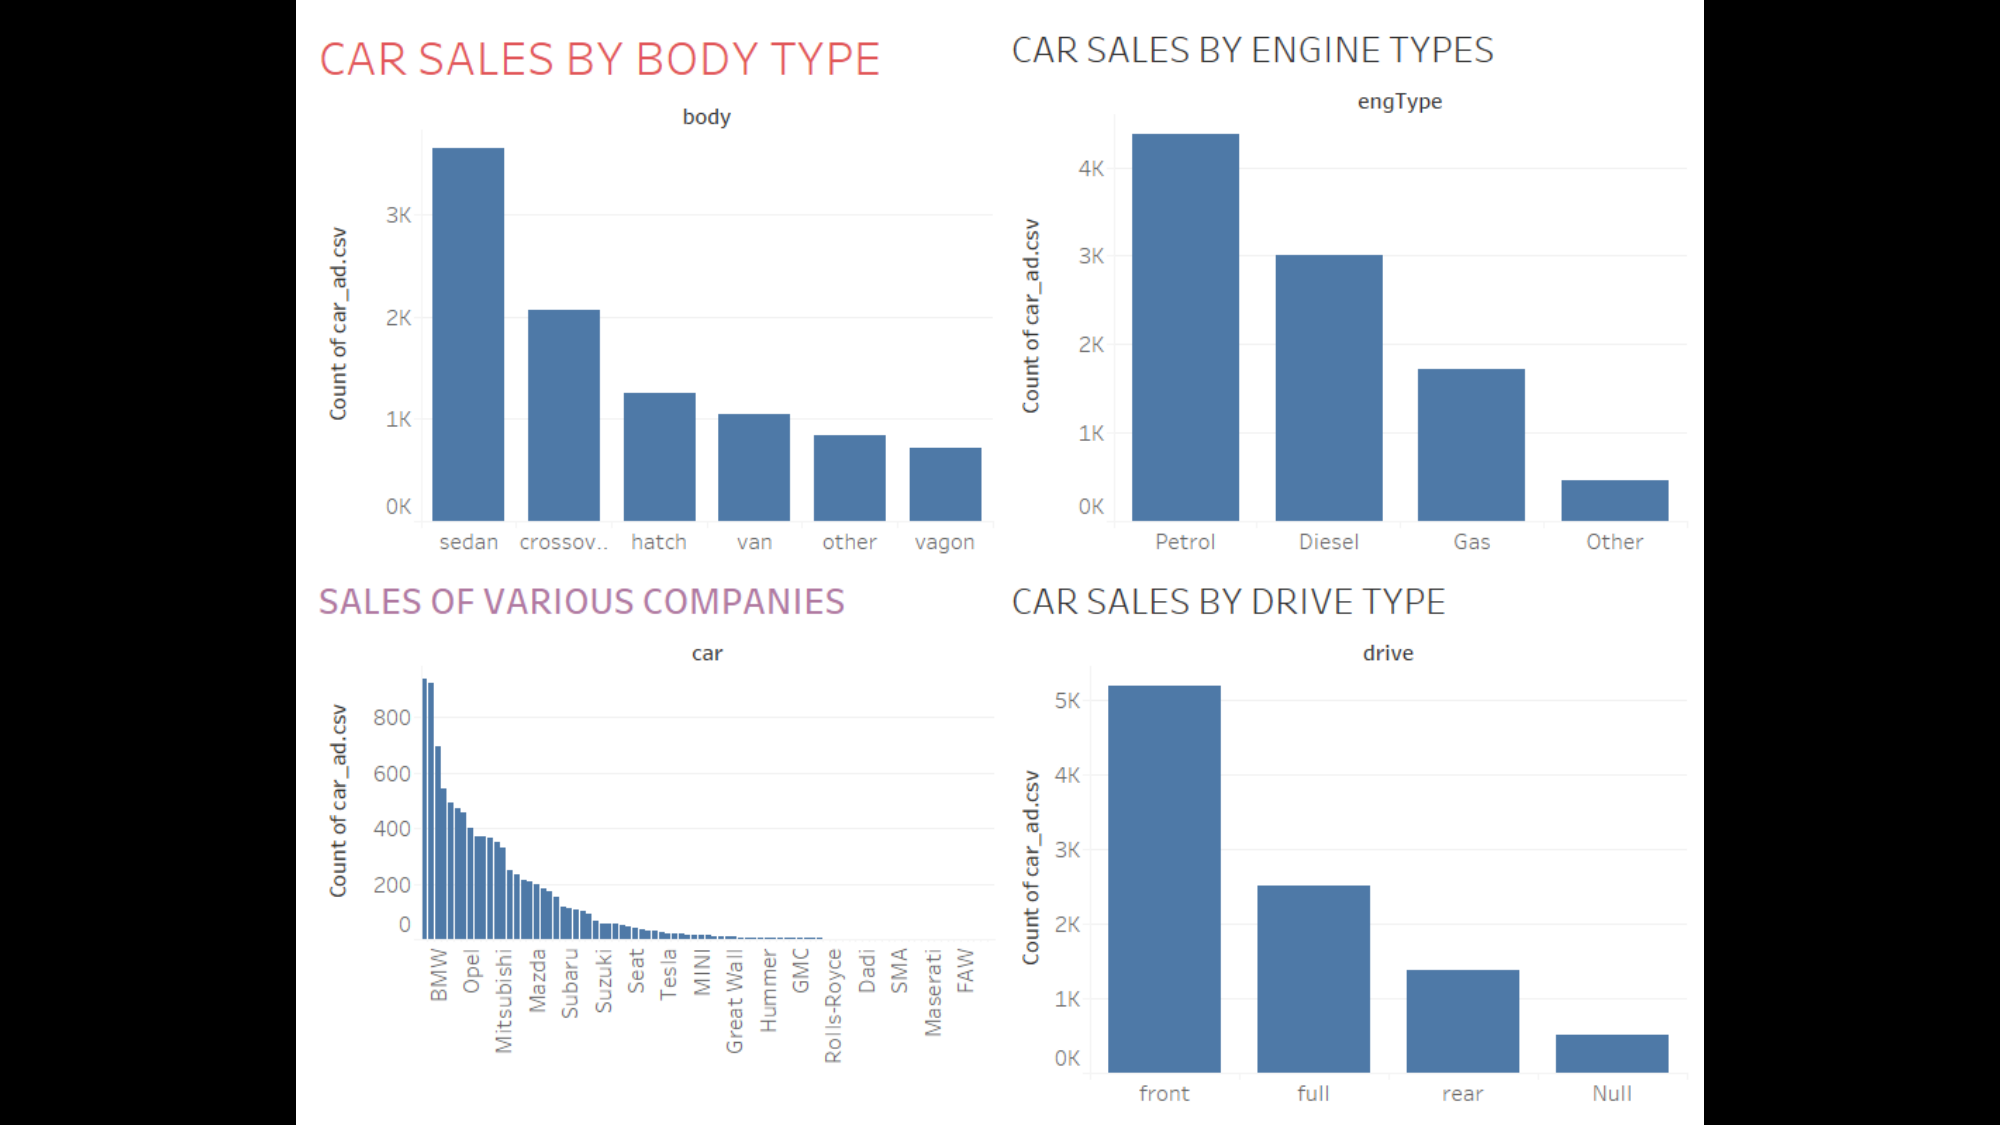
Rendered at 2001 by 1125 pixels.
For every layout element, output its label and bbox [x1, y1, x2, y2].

picture [296, 0, 1704, 1125]
